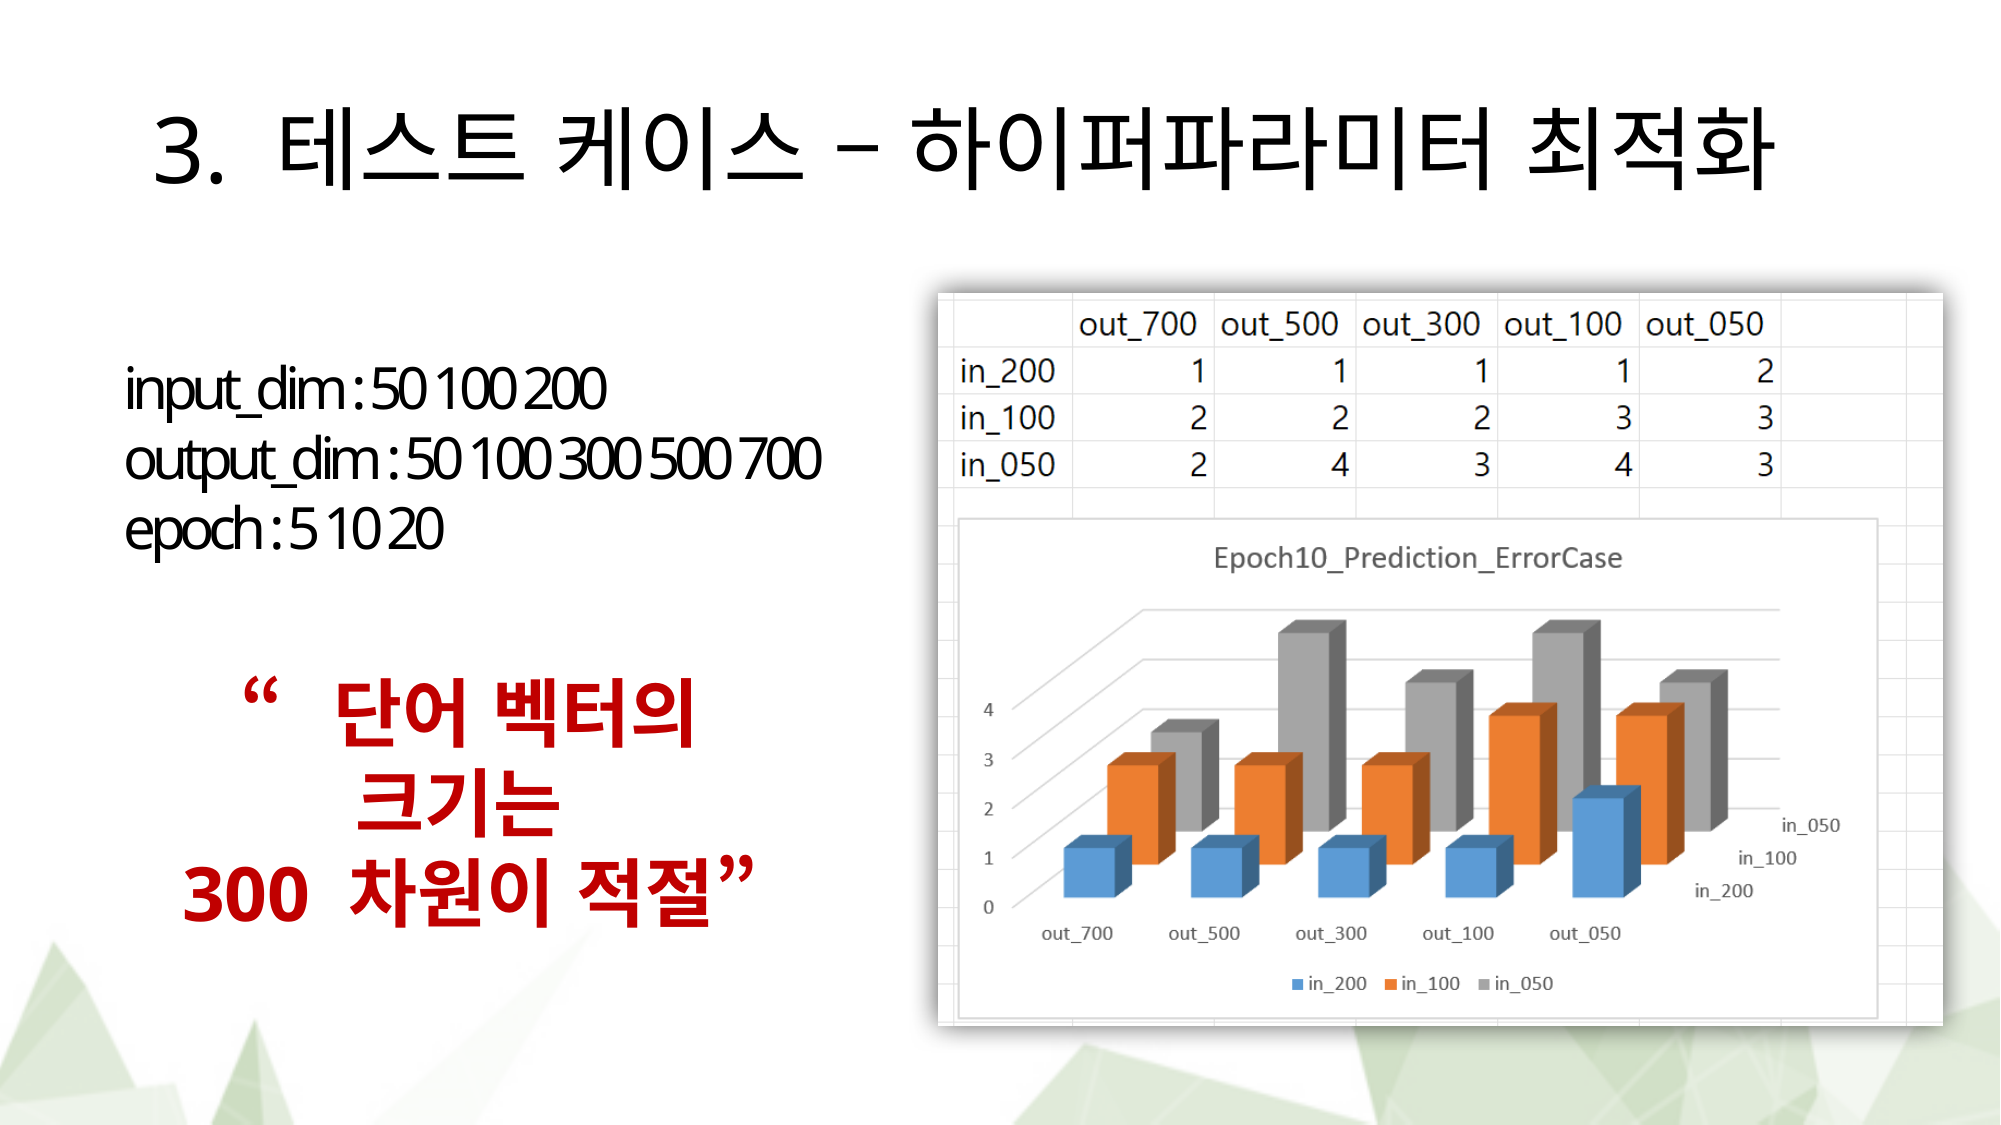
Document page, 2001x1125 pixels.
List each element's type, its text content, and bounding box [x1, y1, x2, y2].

title 3. 테스트 케이스 – 하이퍼파라미터 최적화 [137, 44, 1943, 263]
text_box “단어 벡터의 크기는 300 차원이 적절” [125, 659, 815, 945]
picture [938, 293, 1943, 1026]
text_box input_dim : 50 100 200 output_dim : 50 100 300 500 700 epoch : 5 10 20 [108, 343, 875, 569]
